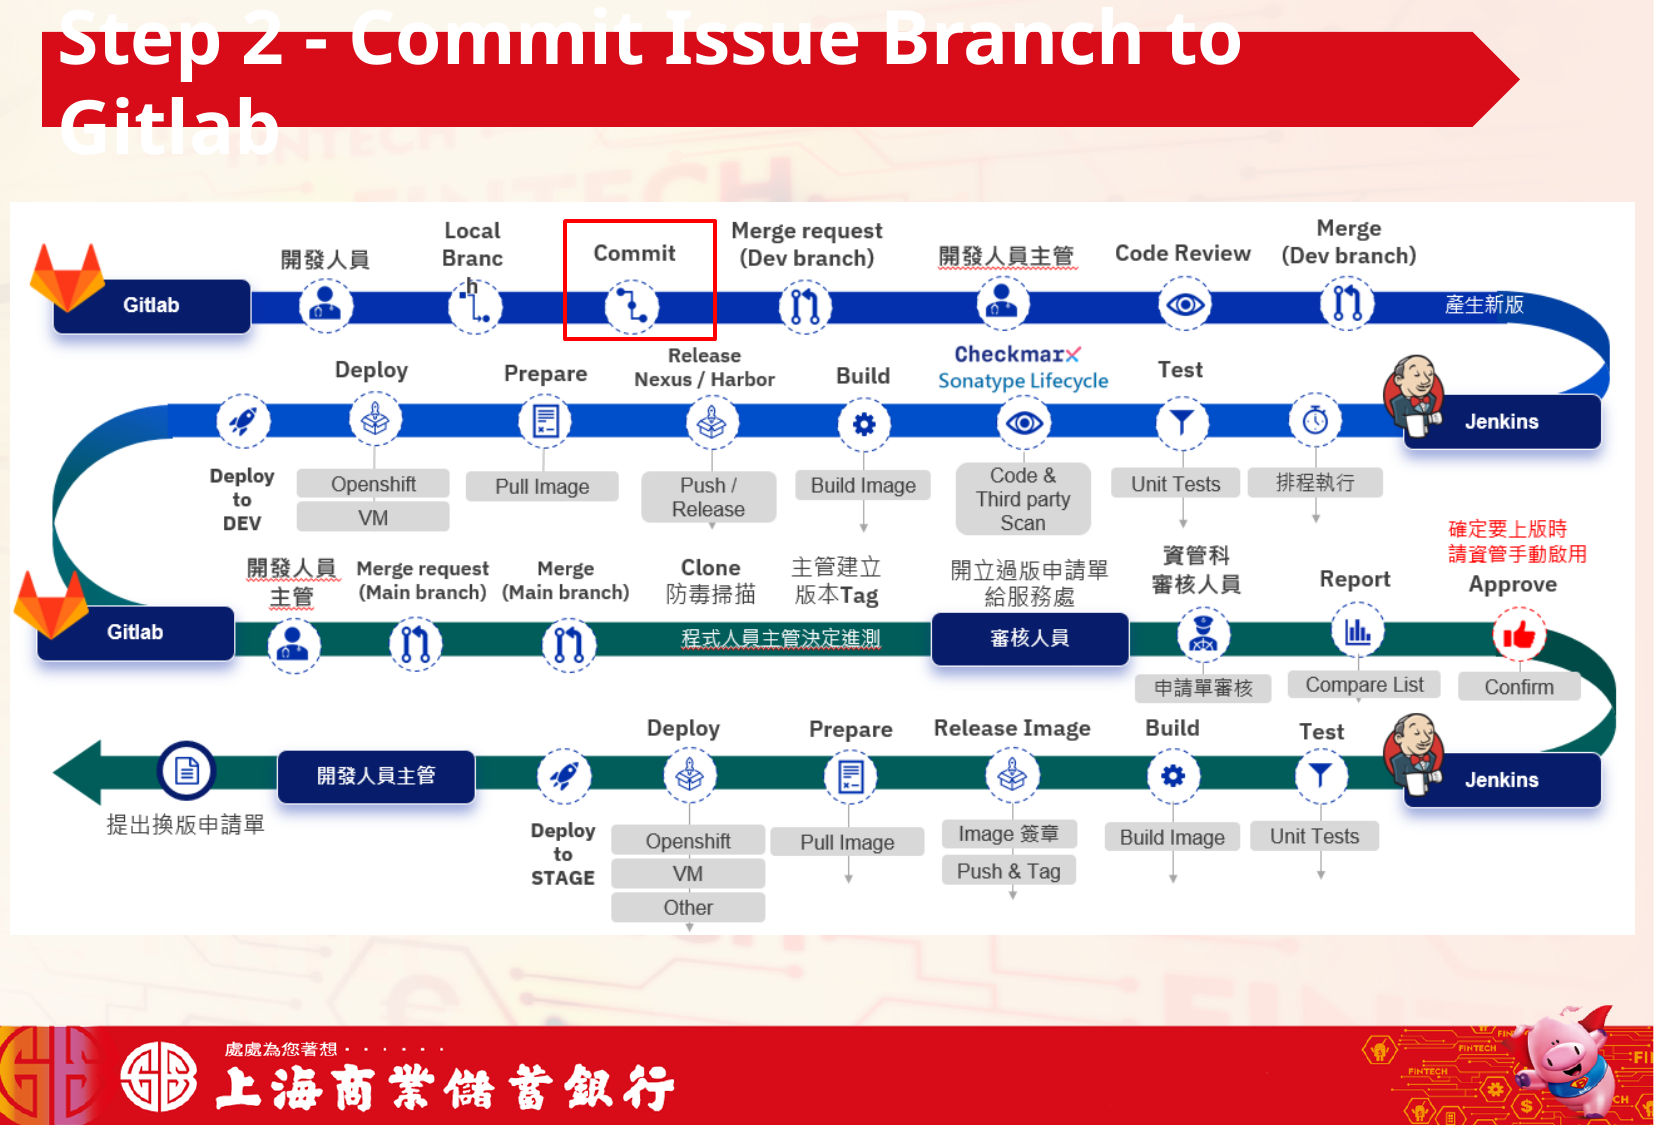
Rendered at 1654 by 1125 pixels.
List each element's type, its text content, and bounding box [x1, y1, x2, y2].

picture [0, 0, 1654, 1125]
text_box Step 2 - Commit Issue Branch to Gitlab [42, 31, 1521, 127]
